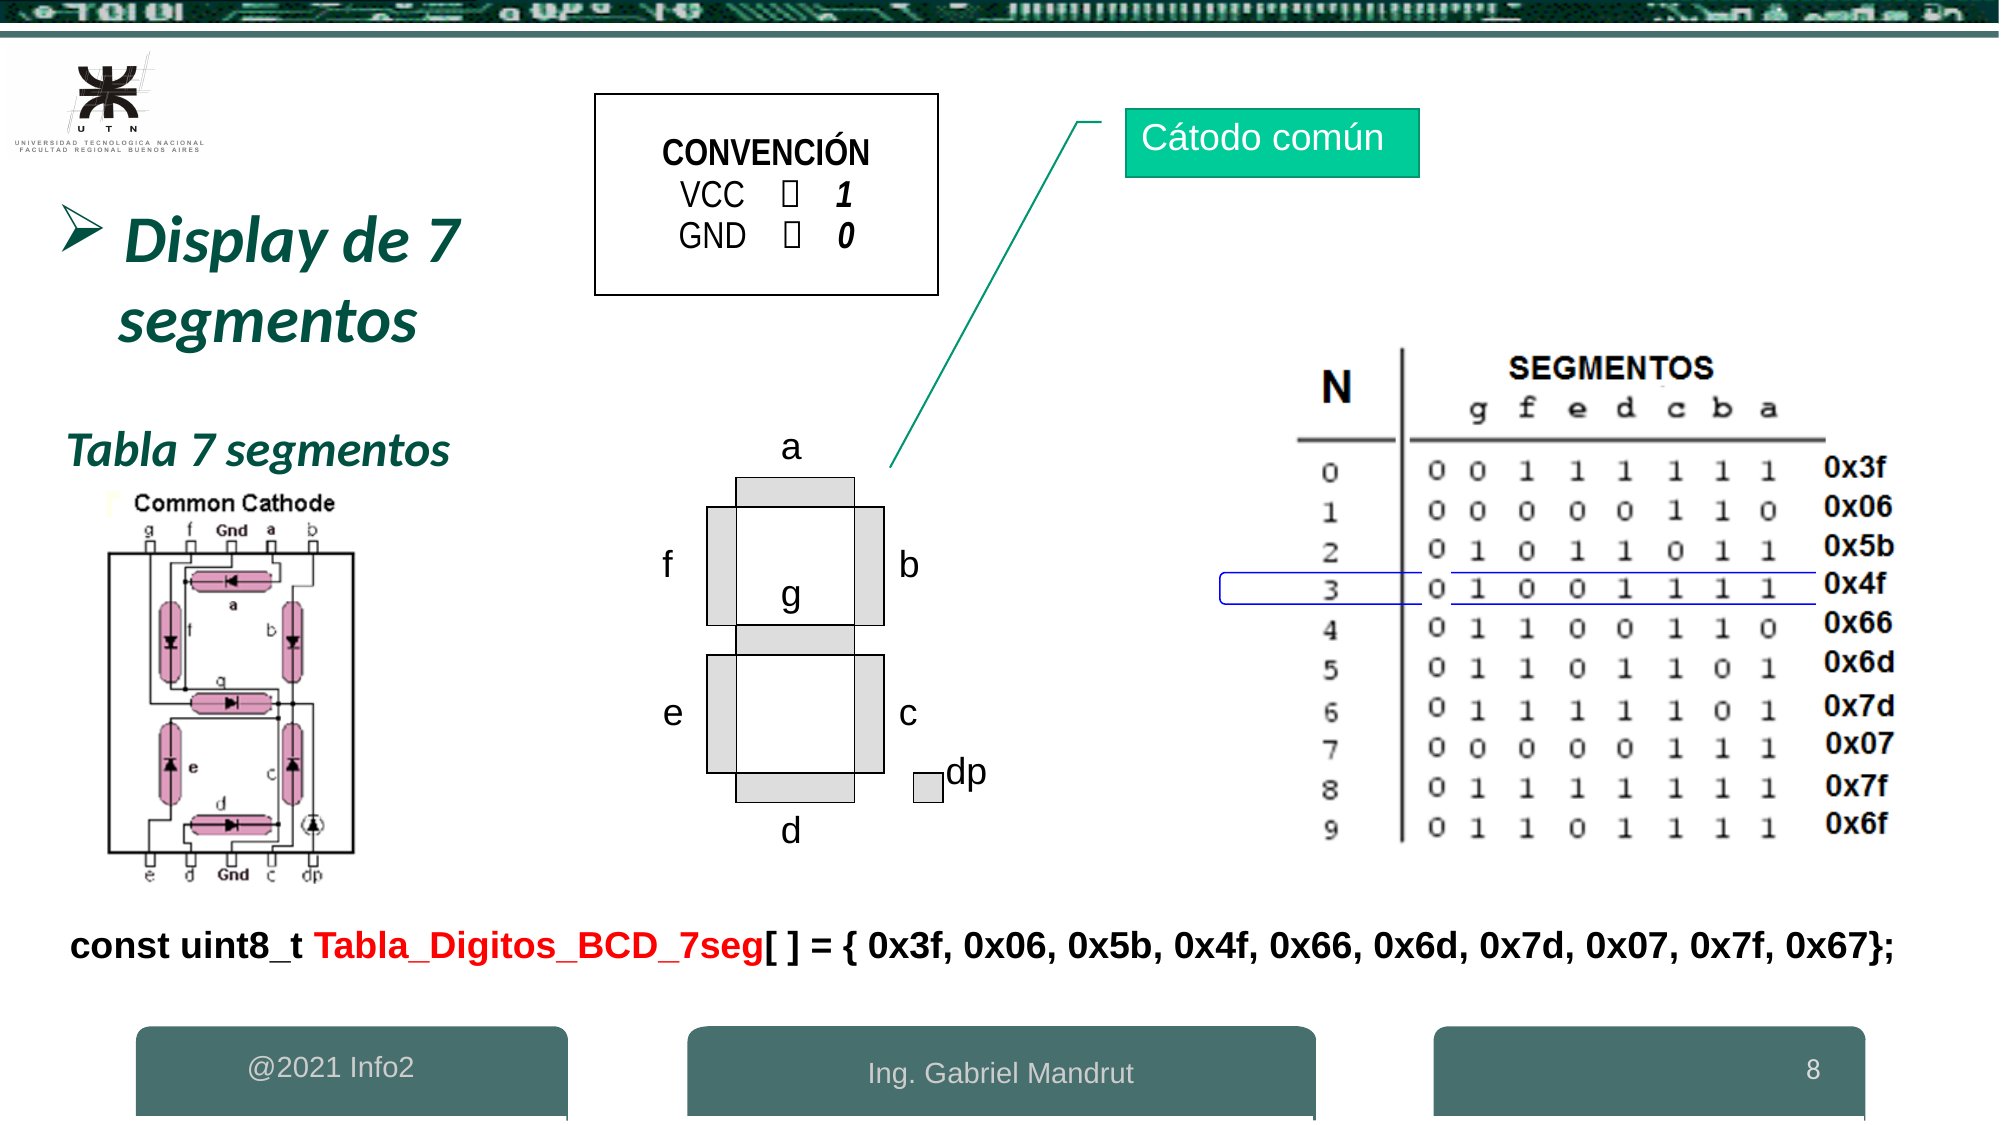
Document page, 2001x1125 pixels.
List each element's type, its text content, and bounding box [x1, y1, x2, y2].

text_box [1219, 572, 1285, 605]
picture [1285, 339, 1919, 860]
text_box a [766, 418, 817, 475]
text_box [736, 477, 855, 508]
picture [106, 490, 365, 884]
picture [1432, 1116, 1864, 1124]
text_box [854, 507, 885, 626]
text_box [736, 625, 855, 655]
text_box c [884, 684, 933, 741]
picture [7, 44, 211, 159]
text_box Cátodo común [889, 120, 1102, 469]
text_box const uint8_t Tabla_Digitos_BCD_7seg[ ] = { 0x3f, 0x06, 0x5b, 0x4f, 0x66, 0x6d, 0x7d, 0x07, 0x7f, 0x67}; [54, 918, 1969, 975]
text_box g [766, 565, 817, 623]
text_box d [766, 802, 817, 859]
text_box 8 [1791, 1037, 1853, 1098]
text_box @2021 Info2 [246, 1052, 454, 1103]
text_box [736, 772, 855, 803]
picture [134, 1116, 567, 1124]
picture [0, 0, 1999, 31]
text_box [913, 743, 1003, 803]
text_box Ing. Gabriel Mandrut [722, 1050, 1280, 1098]
text_box Display de 7 segmentos Tabla 7 segmentos [35, 188, 481, 484]
text_box Cátodo común [1125, 108, 1420, 178]
text_box [706, 654, 737, 773]
text_box CONVENCIÓN VCC  1 GND  0 [594, 93, 939, 296]
text_box [854, 654, 885, 773]
text_box b [884, 536, 935, 594]
text_box [706, 507, 737, 626]
text_box e [648, 684, 699, 741]
picture [684, 1116, 1313, 1124]
text_box f [647, 536, 689, 594]
